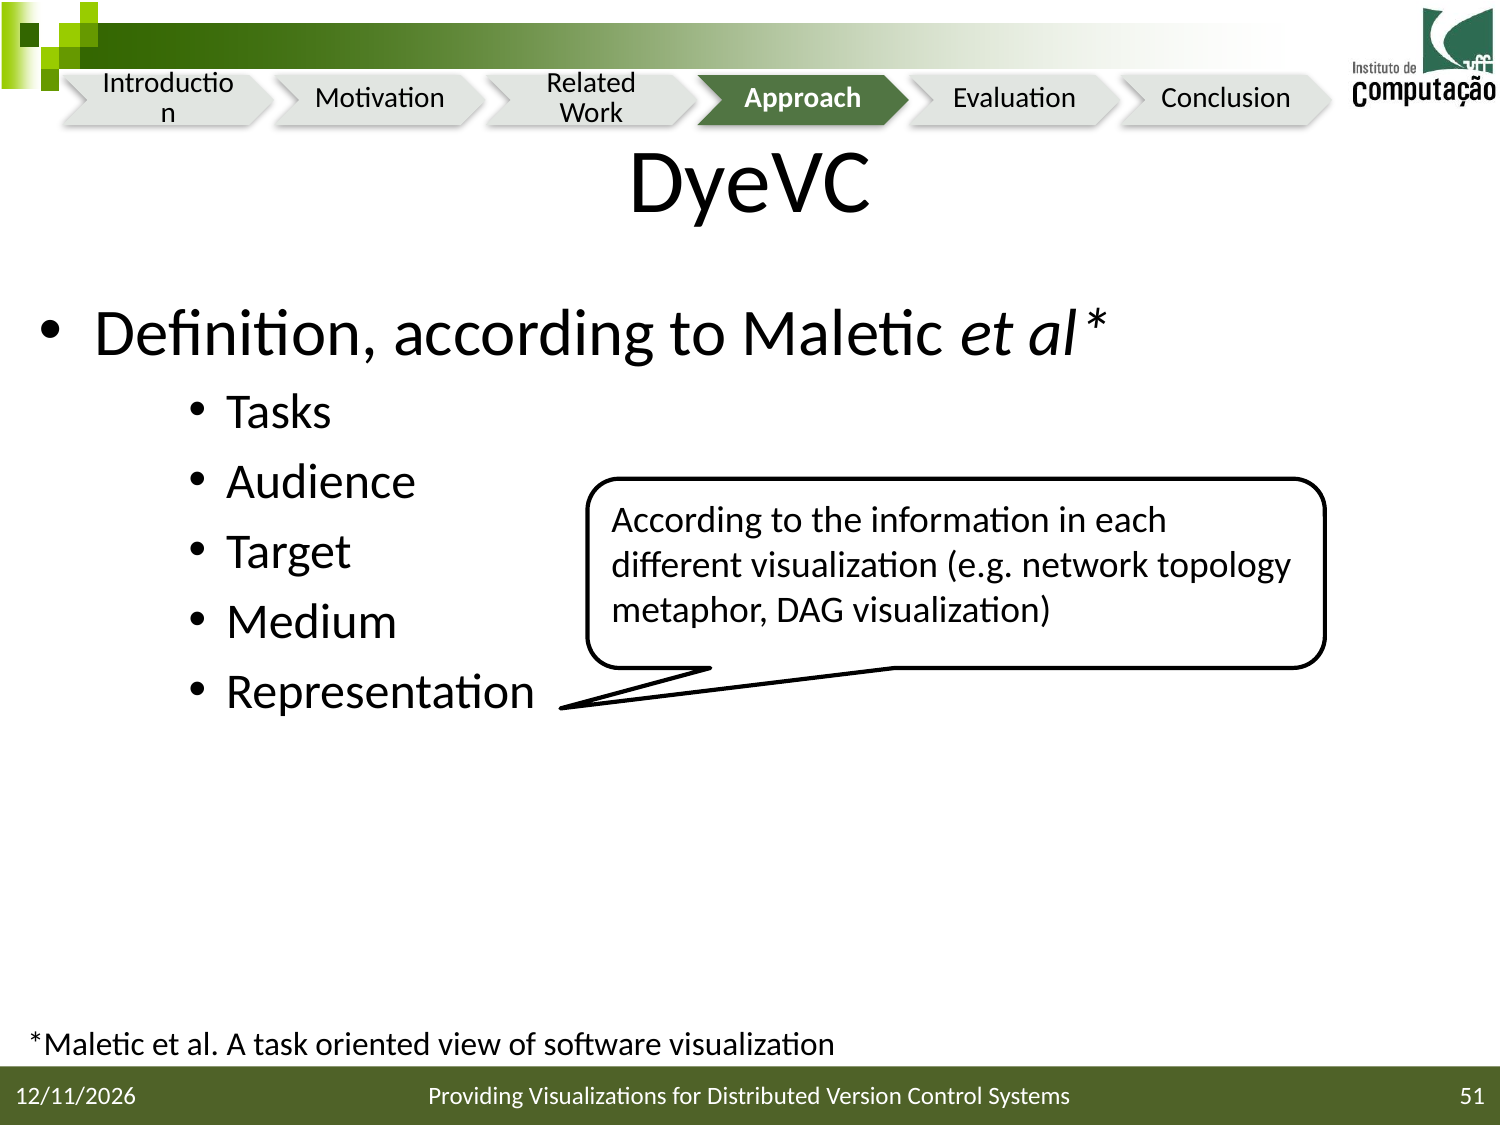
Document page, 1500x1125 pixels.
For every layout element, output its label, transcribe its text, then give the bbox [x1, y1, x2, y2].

title DyeVC [23, 82, 1477, 270]
text_box *Maletic et al. A task oriented view of software visualization [12, 1015, 894, 1070]
slide_number 51 [1149, 1065, 1500, 1125]
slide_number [0, 1065, 350, 1125]
list Definition, according to Maletic et al* Tasks Audience Target Medium Representation [23, 281, 1477, 1055]
text_box According to the information in each different visualization (e.g. network topology metaphor, DAG visualization) [558, 476, 1327, 711]
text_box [62, 74, 1333, 126]
footer Providing Visualizations for Distributed Version Control Systems [362, 1065, 1138, 1125]
